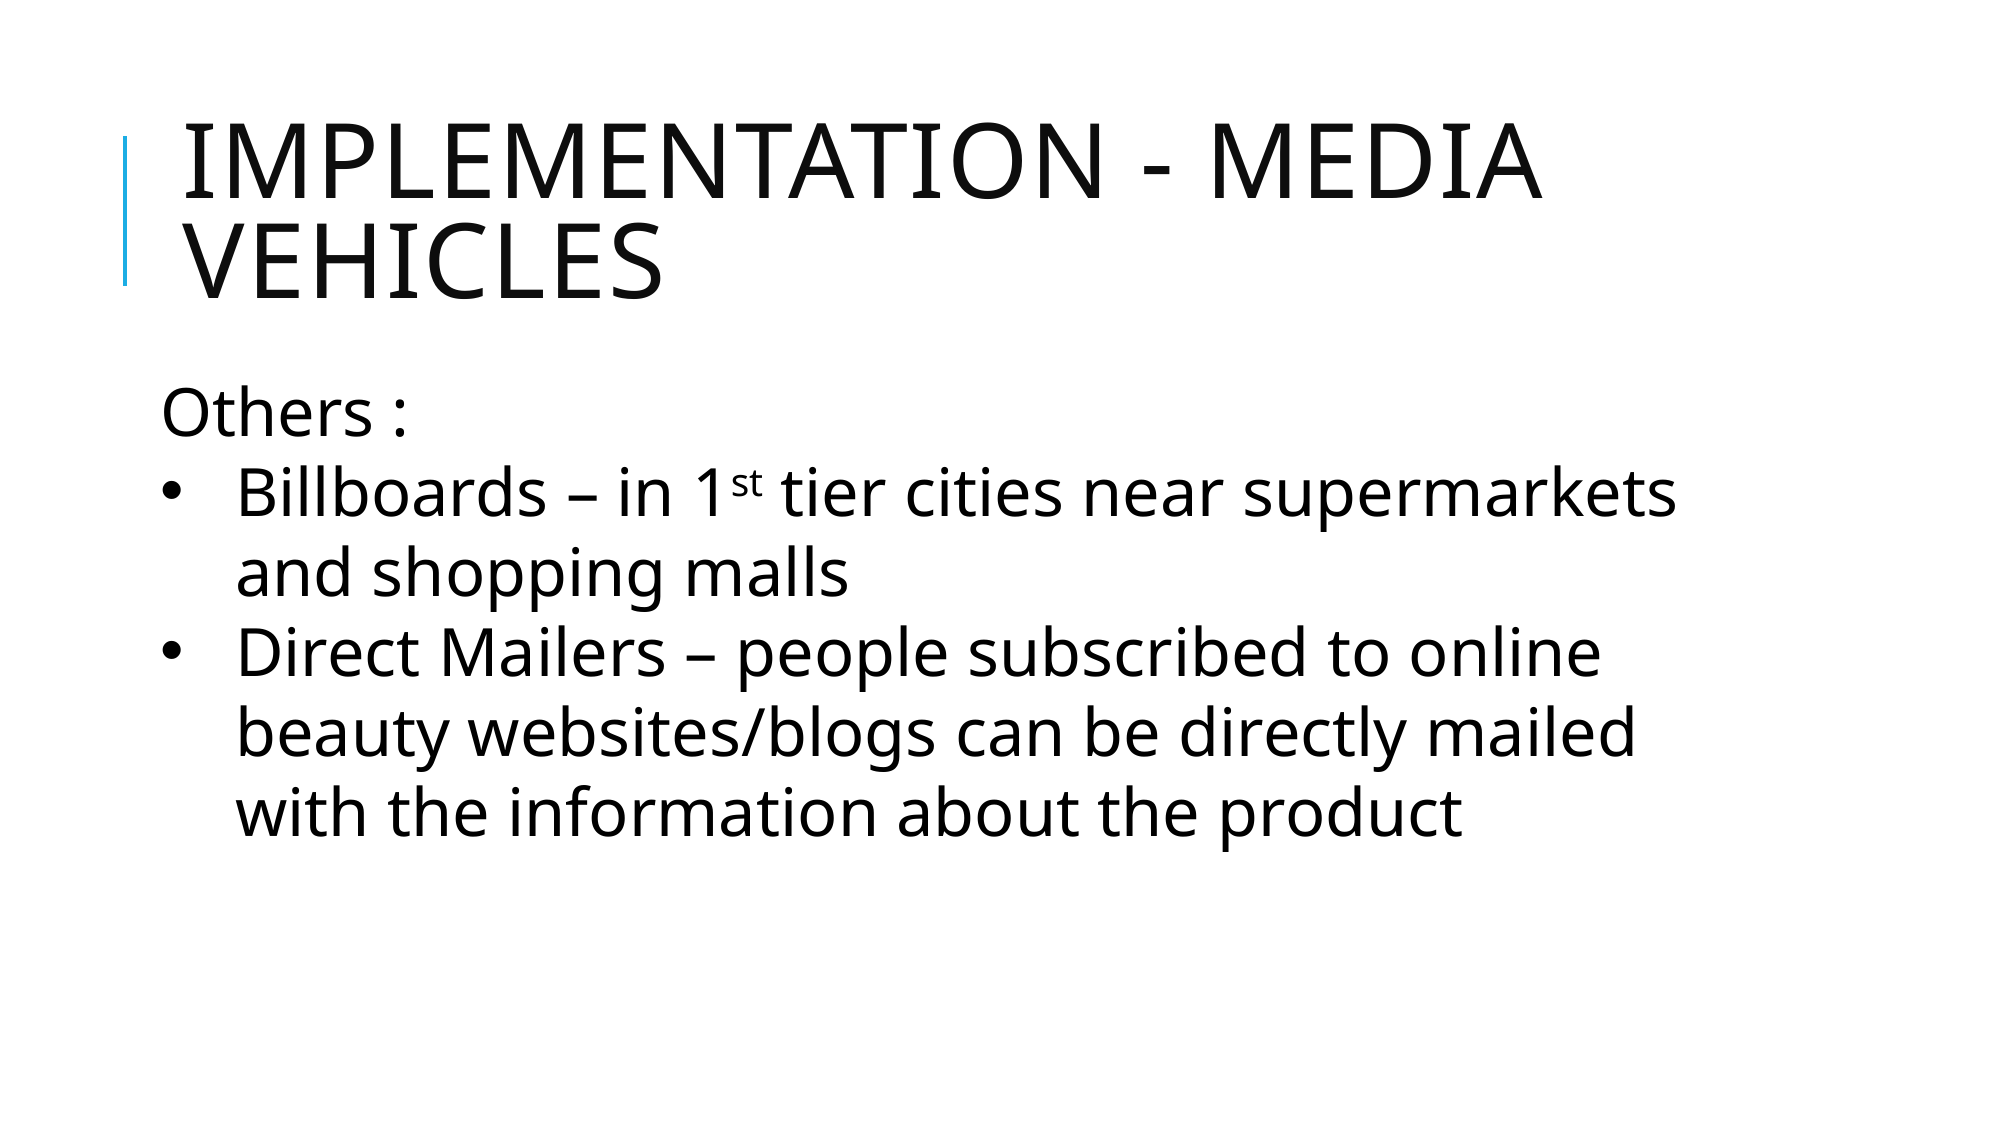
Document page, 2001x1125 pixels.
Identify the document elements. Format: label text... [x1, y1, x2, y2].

text_box Others : Billboards – in 1st tier cities near supermarkets and shopping malls Direct Mailers – people subscribed to online beauty websites/blogs can be directly mailed with the information about the product [145, 362, 1748, 857]
title Implementation - media vehicles [168, 96, 1763, 342]
